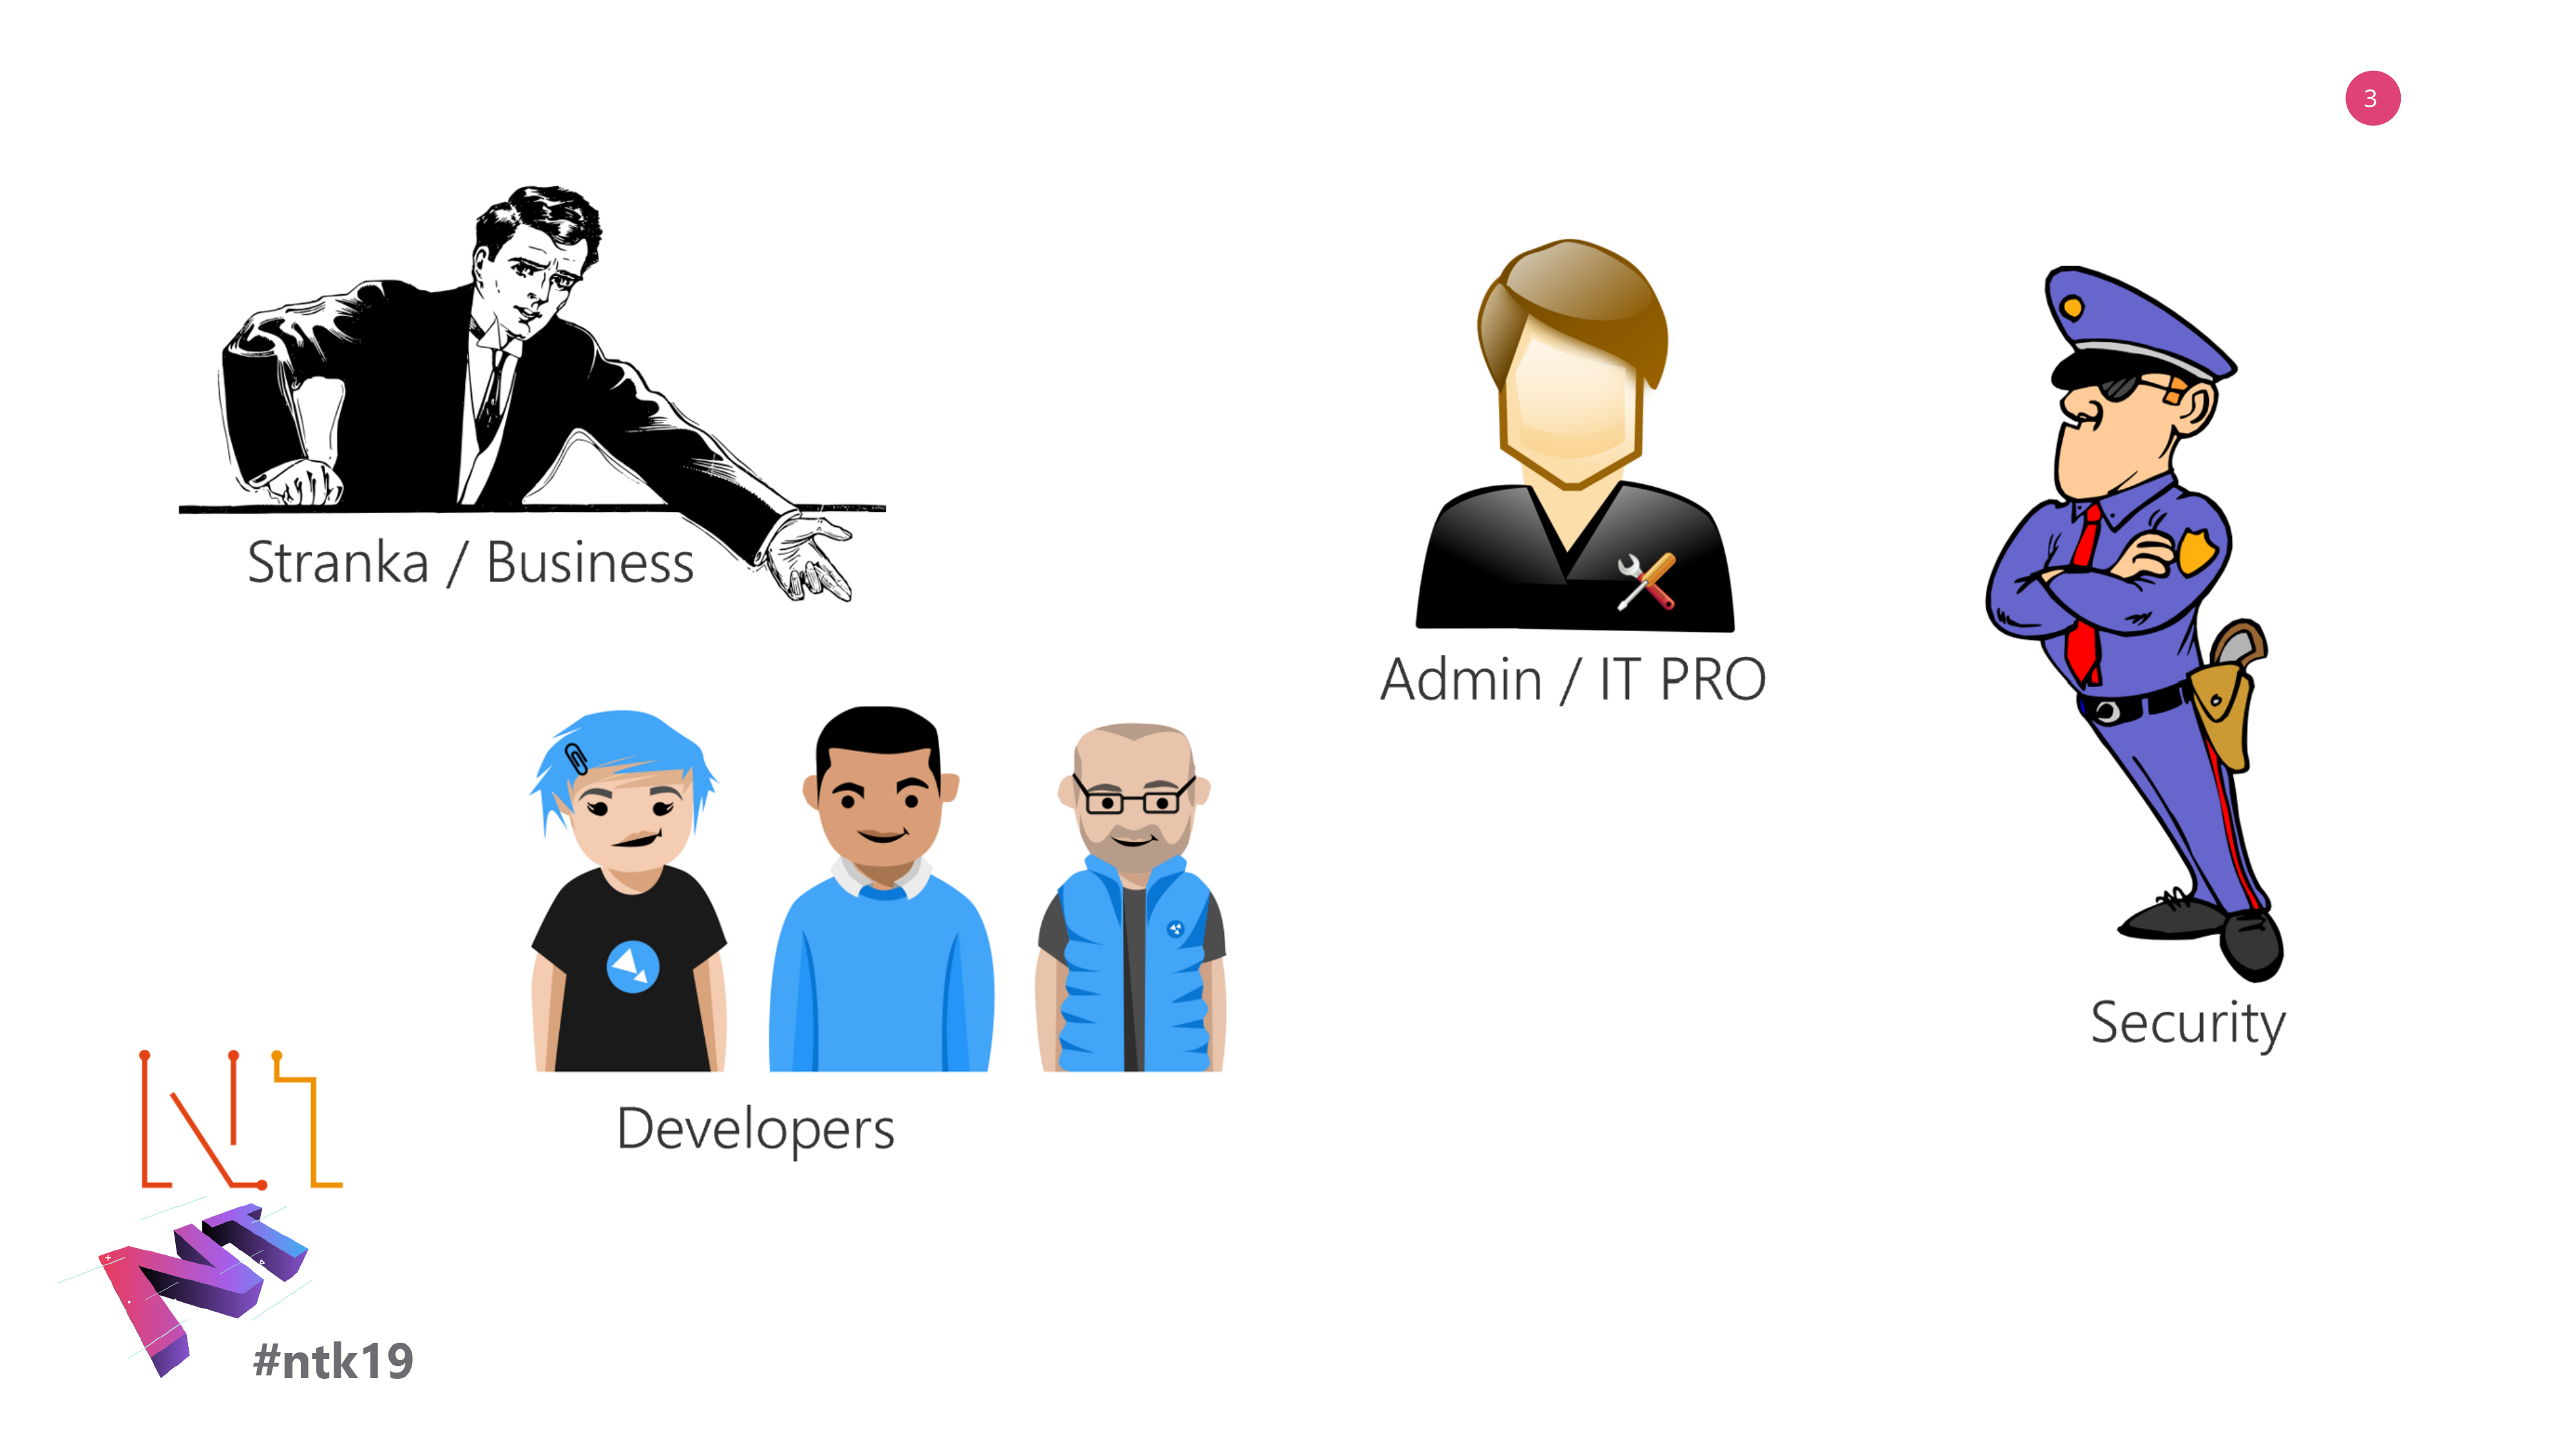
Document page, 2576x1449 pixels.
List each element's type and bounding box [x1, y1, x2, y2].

picture [57, 163, 2361, 1410]
